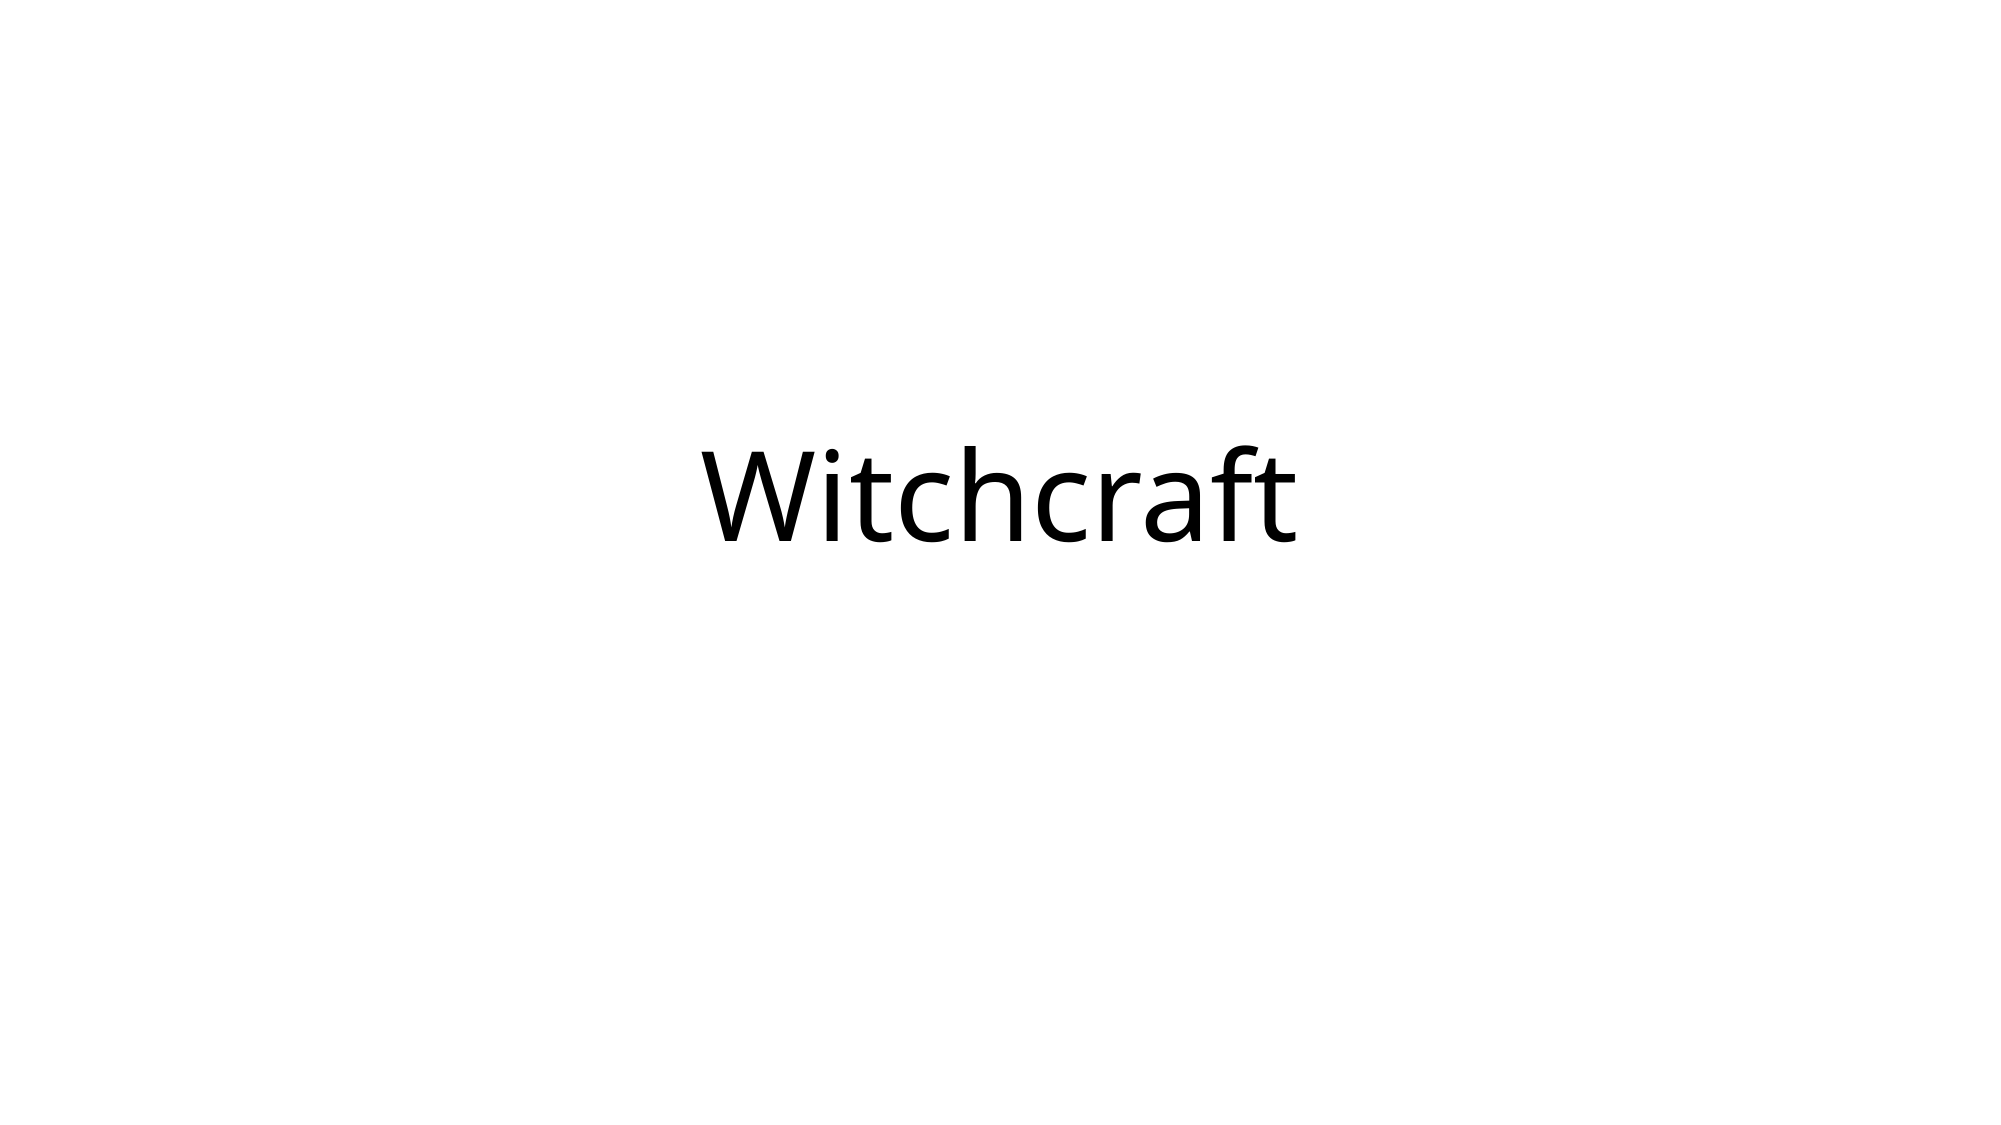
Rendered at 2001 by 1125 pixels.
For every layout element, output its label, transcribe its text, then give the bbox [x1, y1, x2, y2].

title Witchcraft [249, 184, 1750, 576]
